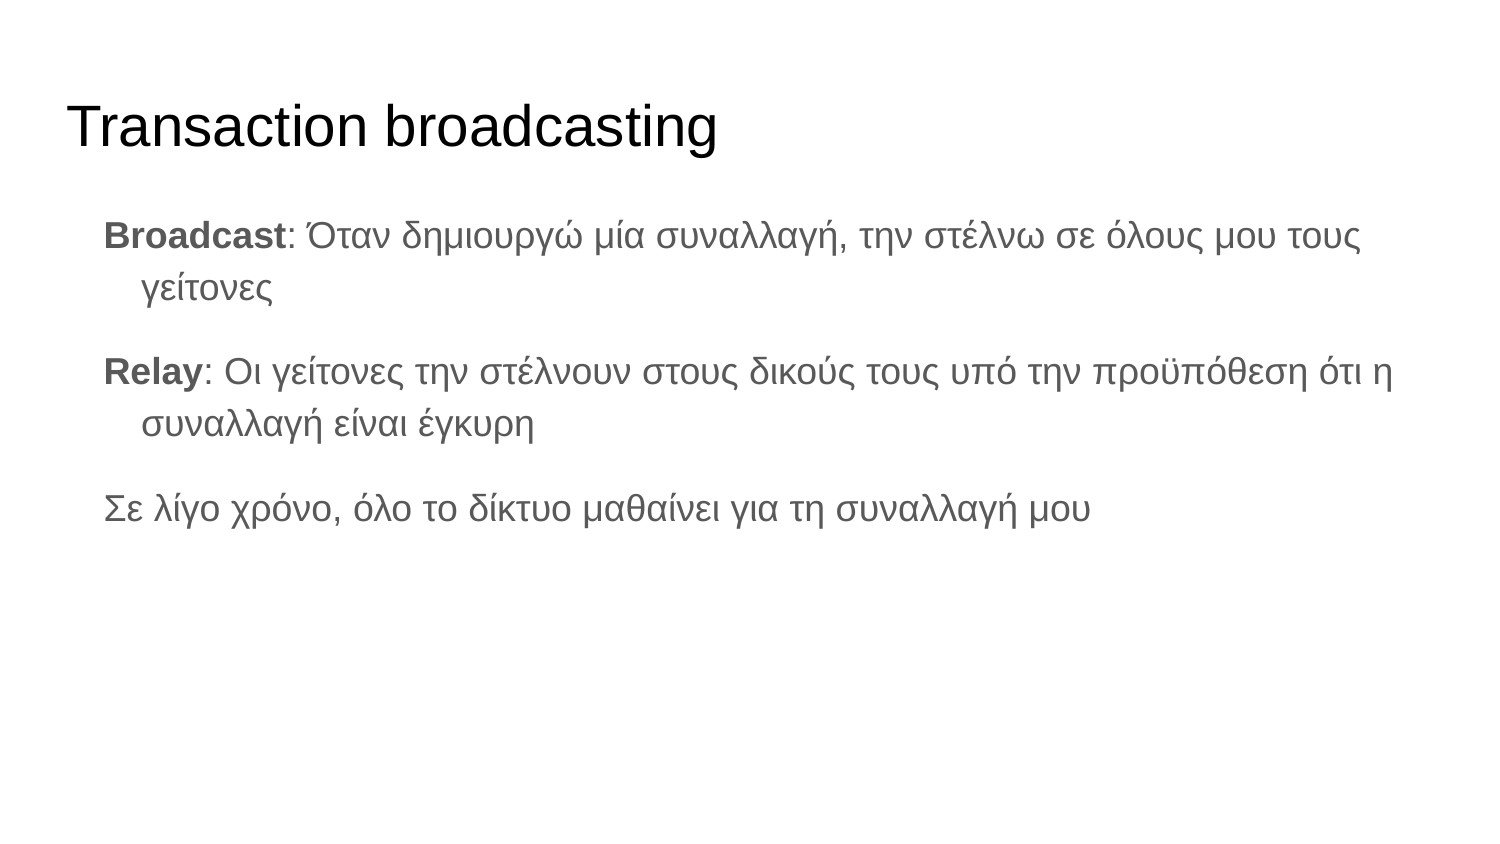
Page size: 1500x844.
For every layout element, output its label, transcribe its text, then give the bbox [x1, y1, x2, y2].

list Broadcast: Όταν δημιουργώ μία συναλλαγή, την στέλνω σε όλους μου τους γείτονες Relay: Οι γείτονες την στέλνουν στους δικούς τους υπό την προϋπόθεση ότι η συναλλαγή είναι έγκυρη Σε λίγο χρόνο, όλο το δίκτυο μαθαίνει για τη συναλλαγή μου [51, 189, 1449, 750]
title Transaction broadcasting [51, 72, 1449, 167]
